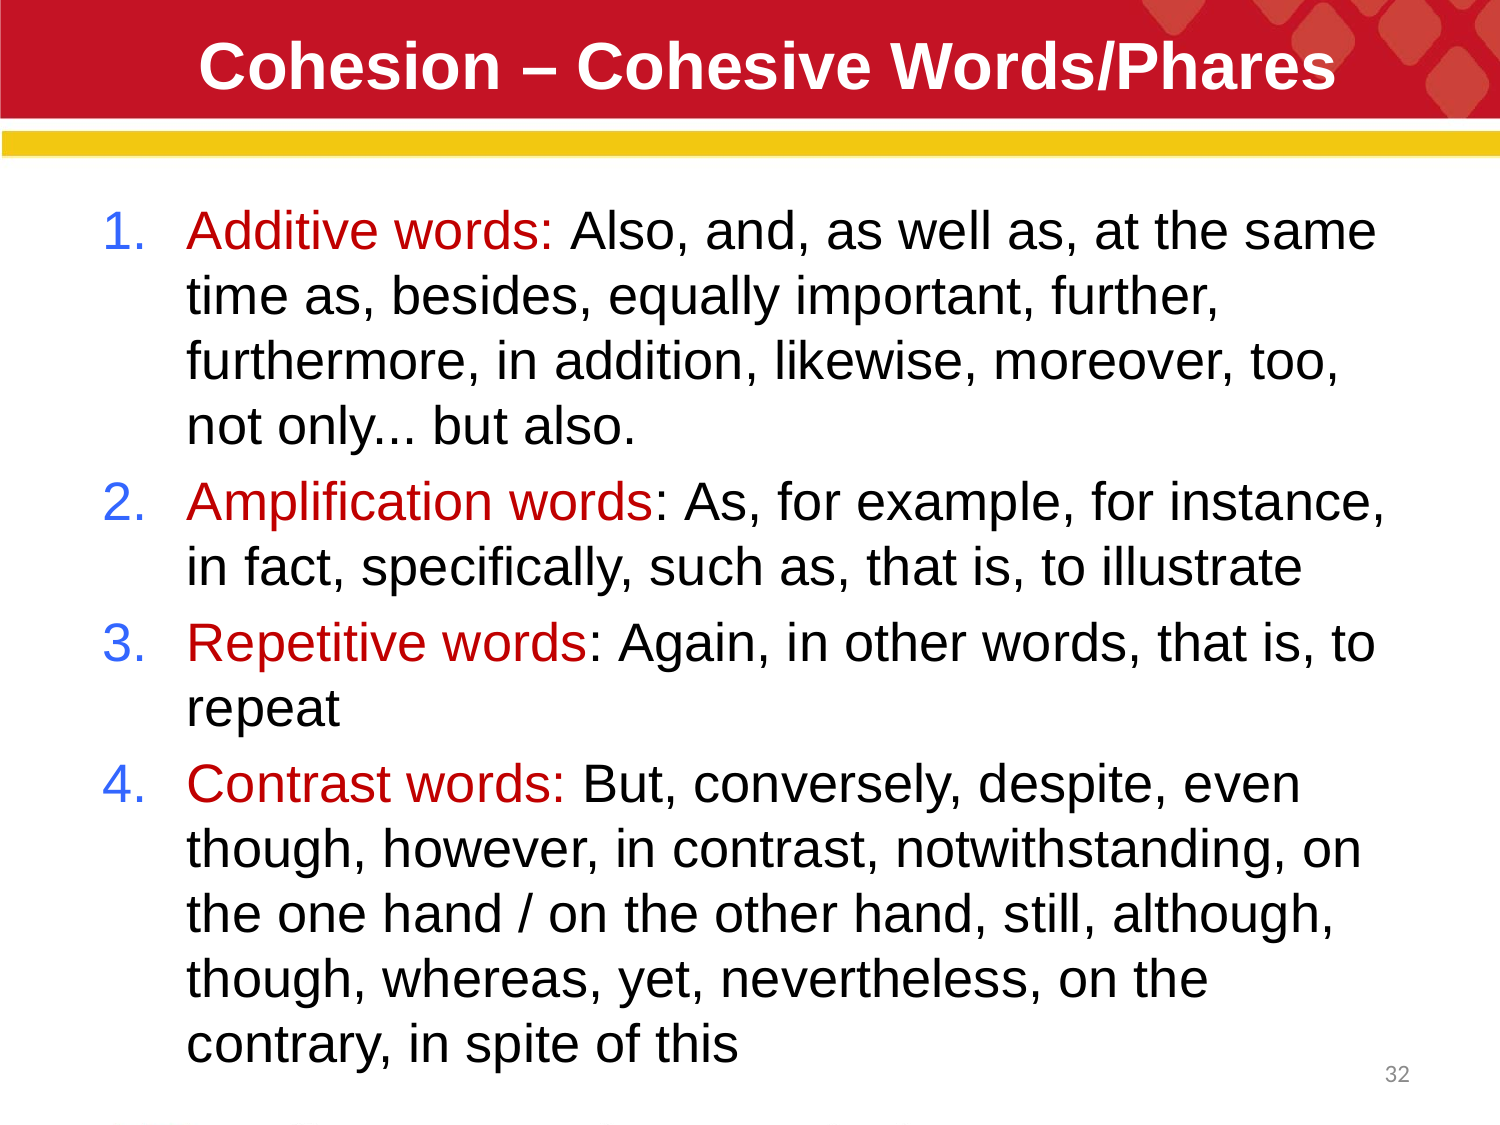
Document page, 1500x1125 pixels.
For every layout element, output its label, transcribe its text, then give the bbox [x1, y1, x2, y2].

title Cohesion – Cohesive Words/Phares [75, 12, 1463, 113]
list Additive words: Also, and, as well as, at the same time as, besides, equally important, further, furthermore, in addition, likewise, moreover, too, not only... but also. Amplification words: As, for example, for instance, in fact, specifically, such as, that is, to illustrate Repetitive words: Again, in other words, that is, to repeat Contrast words: But, conversely, despite, even though, however, in contrast, notwithstanding, on the one hand / on the other hand, still, although, though, whereas, yet, nevertheless, on the contrary, in spite of this [87, 187, 1425, 1113]
slide_number 32 [1074, 1042, 1425, 1103]
picture [0, 0, 1500, 1125]
